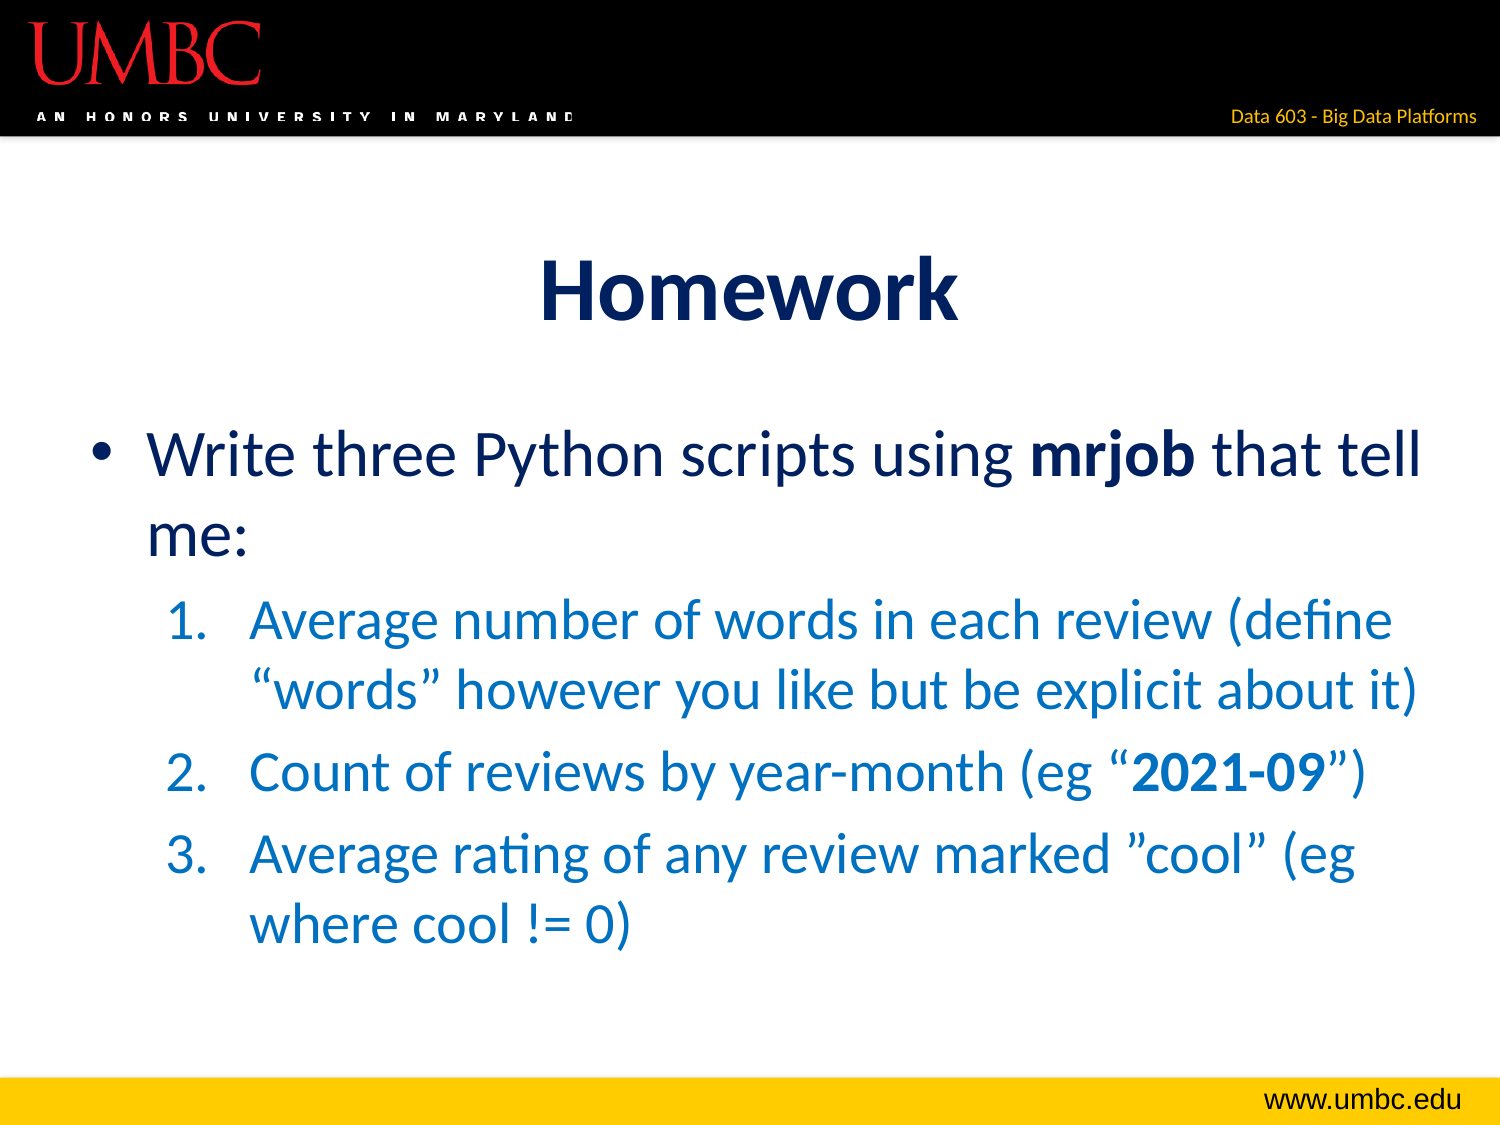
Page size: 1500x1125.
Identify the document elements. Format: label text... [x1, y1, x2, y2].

list Write three Python scripts using mrjob that tell me: Average number of words in each review (define “words” however you like but be explicit about it) Count of reviews by year-month (eg “2021-09”) Average rating of any review marked ”cool” (eg where cool != 0) [75, 402, 1457, 1005]
title Homework [75, 190, 1425, 378]
